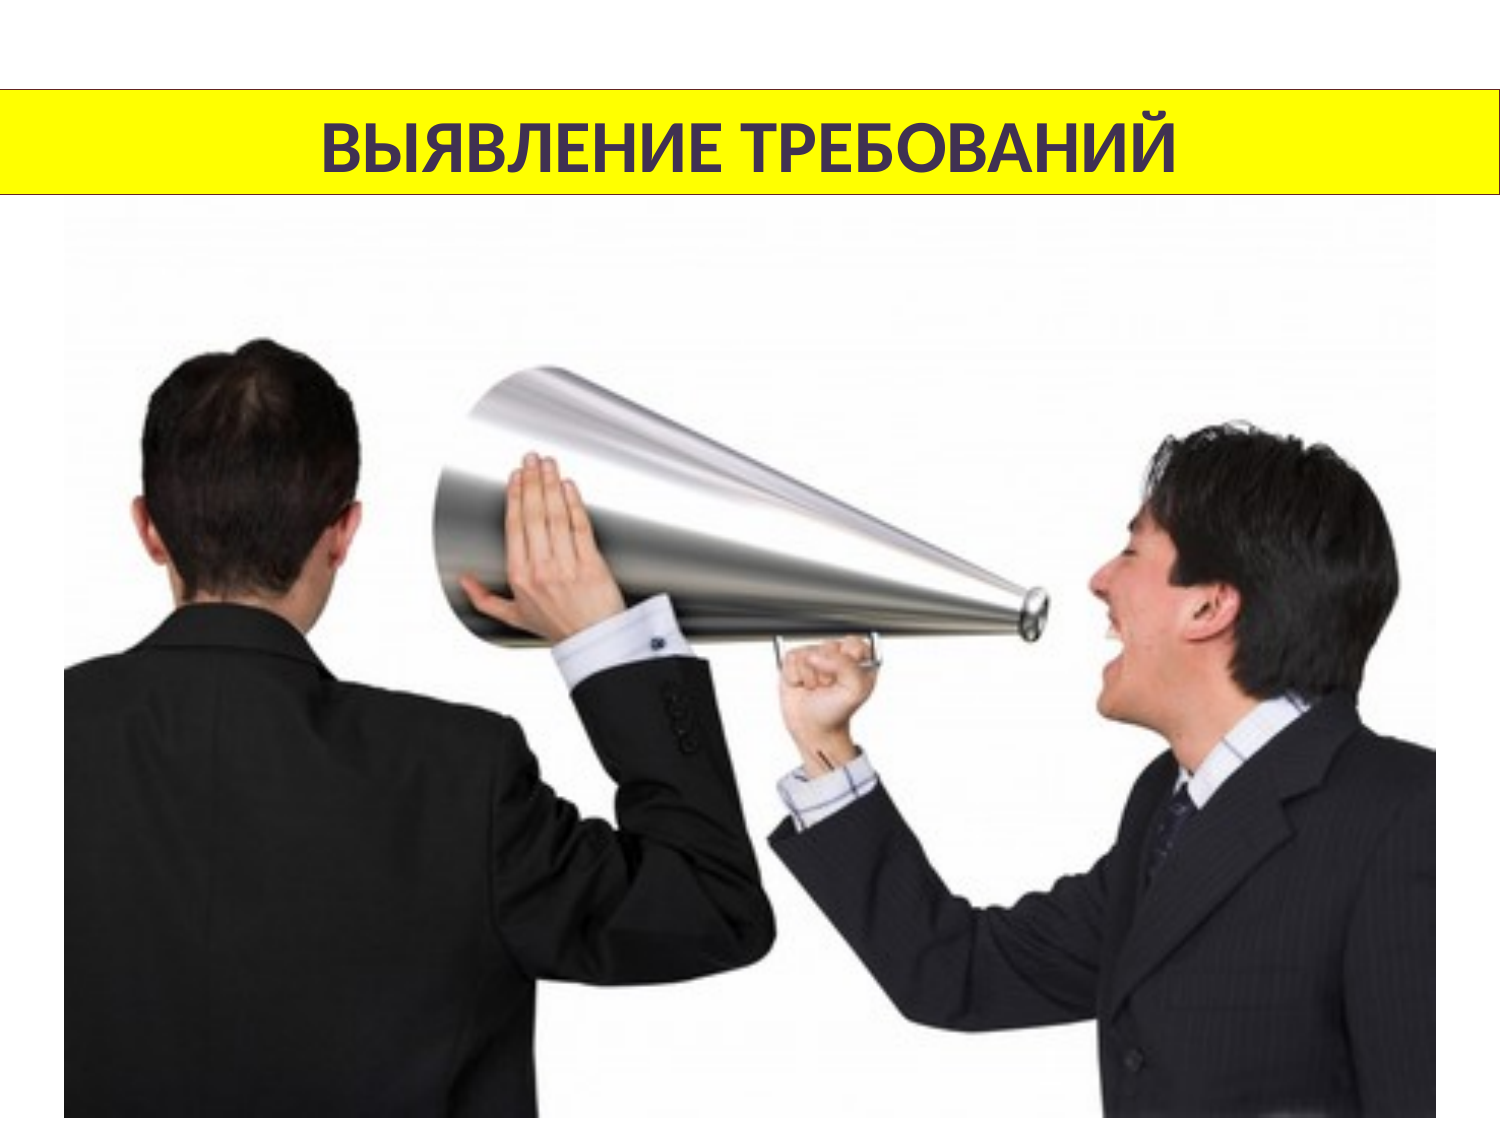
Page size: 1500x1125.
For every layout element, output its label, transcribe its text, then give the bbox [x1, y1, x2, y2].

picture [64, 194, 1436, 1118]
text_box ВЫЯВЛЕНИЕ ТРЕБОВАНИЙ [0, 89, 1500, 195]
